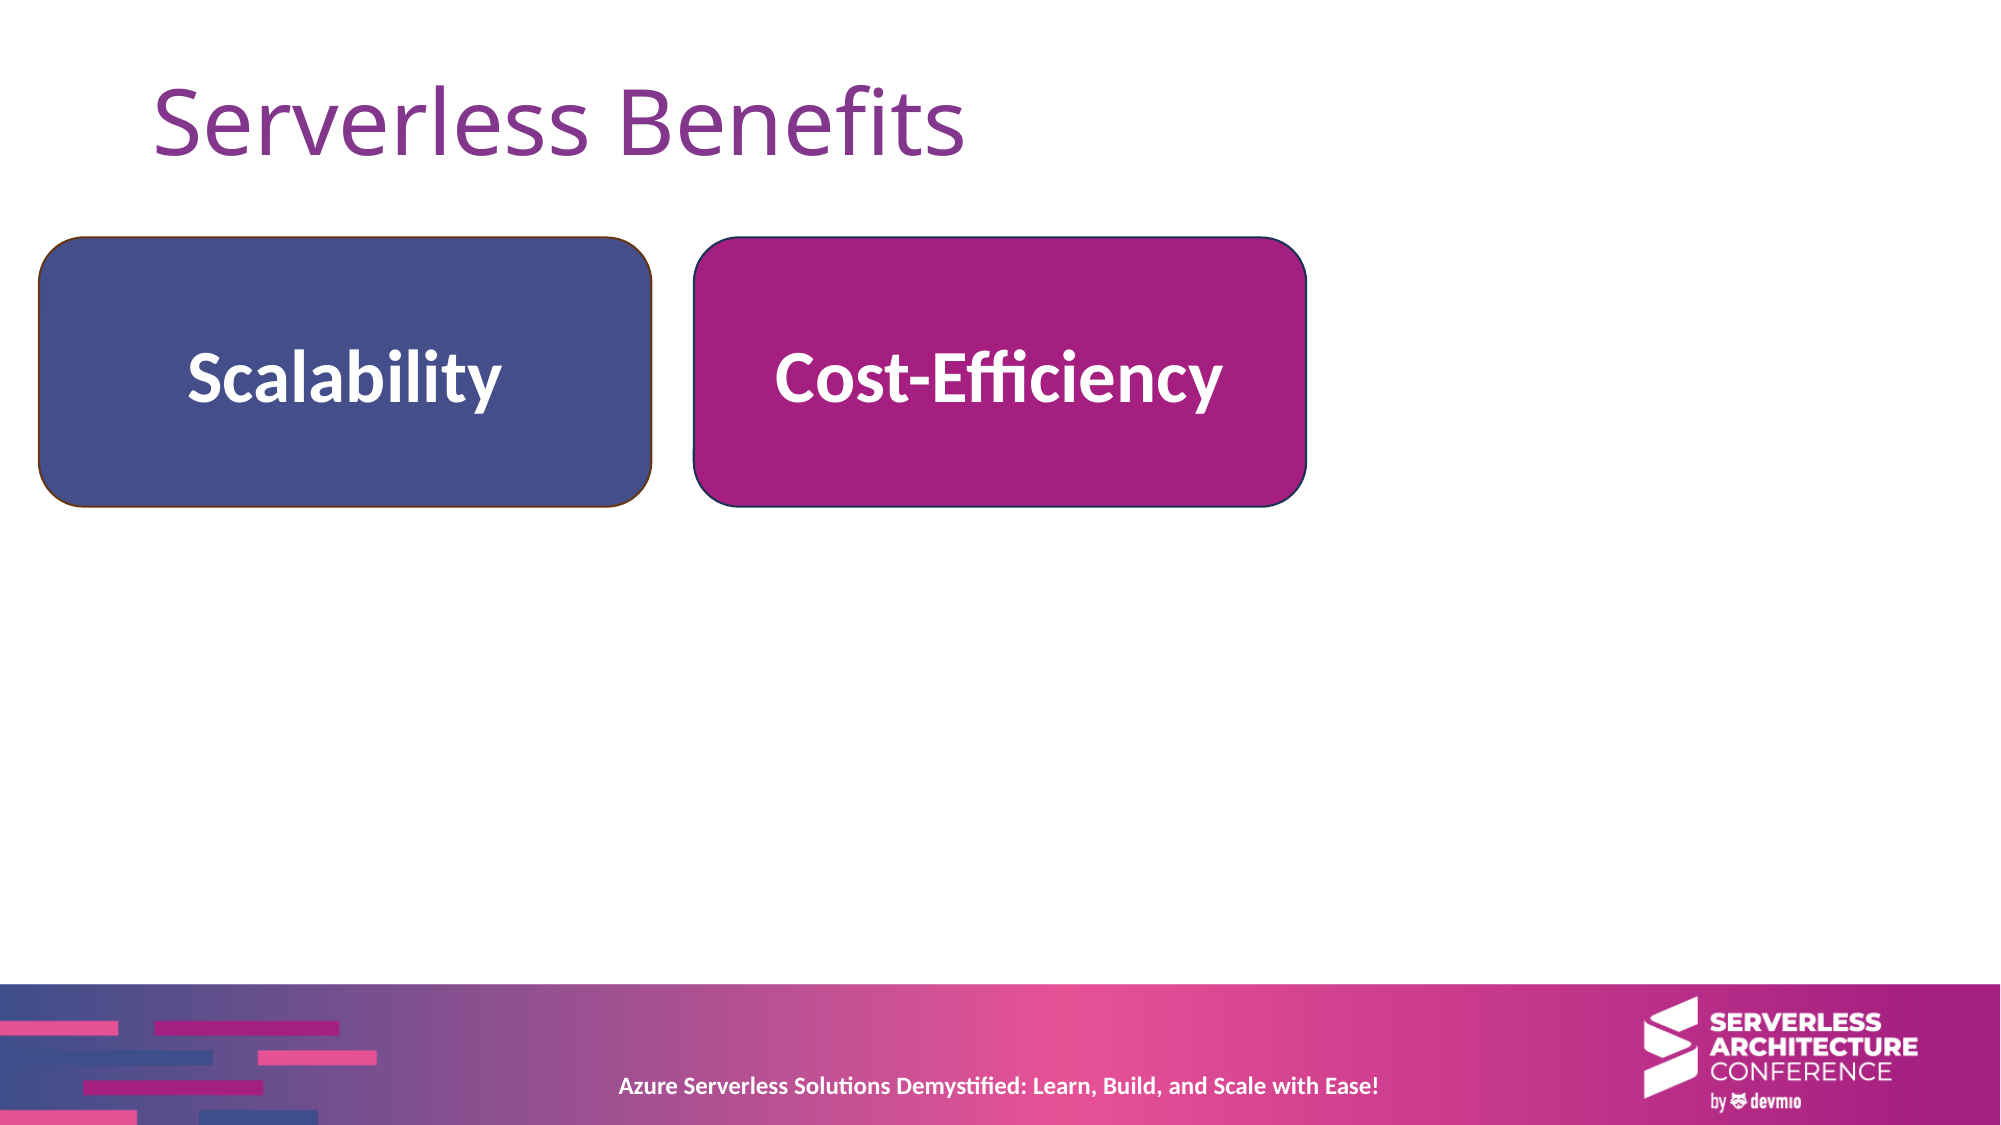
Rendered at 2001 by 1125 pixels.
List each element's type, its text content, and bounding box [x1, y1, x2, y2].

text_box Scalability [37, 236, 653, 508]
title Serverless Benefits [137, 17, 1863, 235]
text_box Cost-Efficiency [692, 236, 1308, 508]
picture [0, 0, 2001, 1125]
